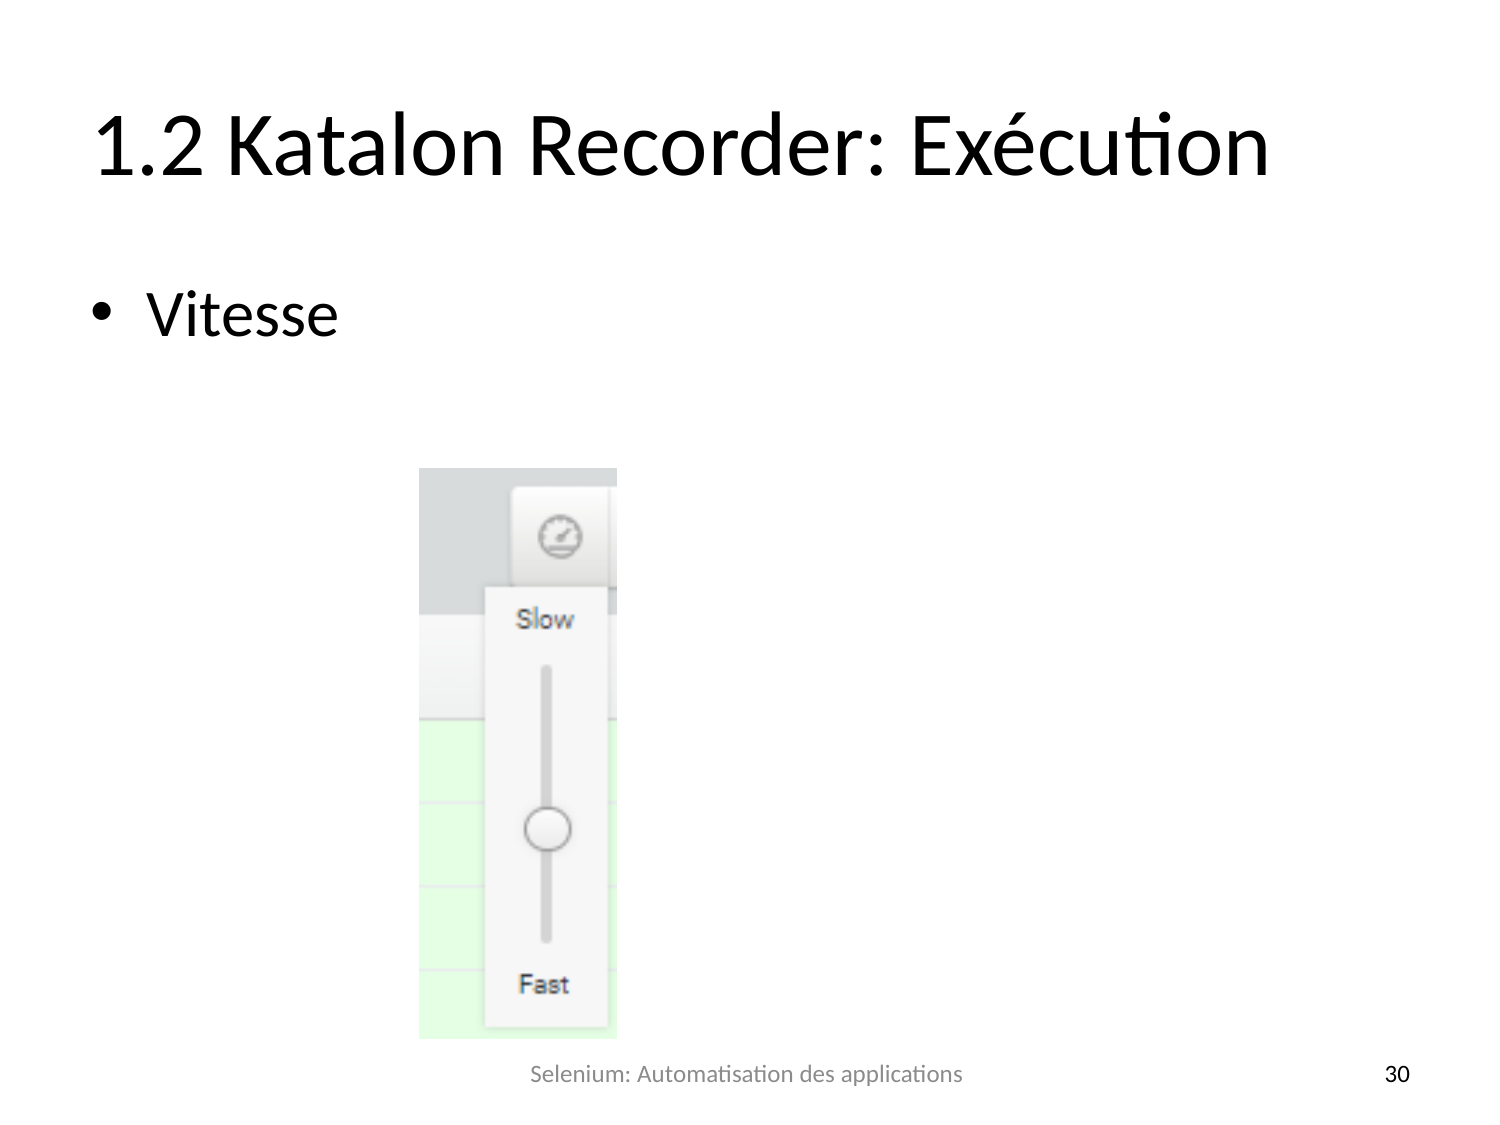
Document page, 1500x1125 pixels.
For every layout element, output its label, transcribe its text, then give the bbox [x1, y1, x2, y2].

title 1.2 Katalon Recorder: Exécution [75, 45, 1425, 233]
slide_number 30 [1074, 1042, 1425, 1103]
picture [418, 468, 617, 1039]
list Vitesse [75, 262, 1425, 1005]
footer Selenium: Automatisation des applications [512, 1042, 988, 1103]
